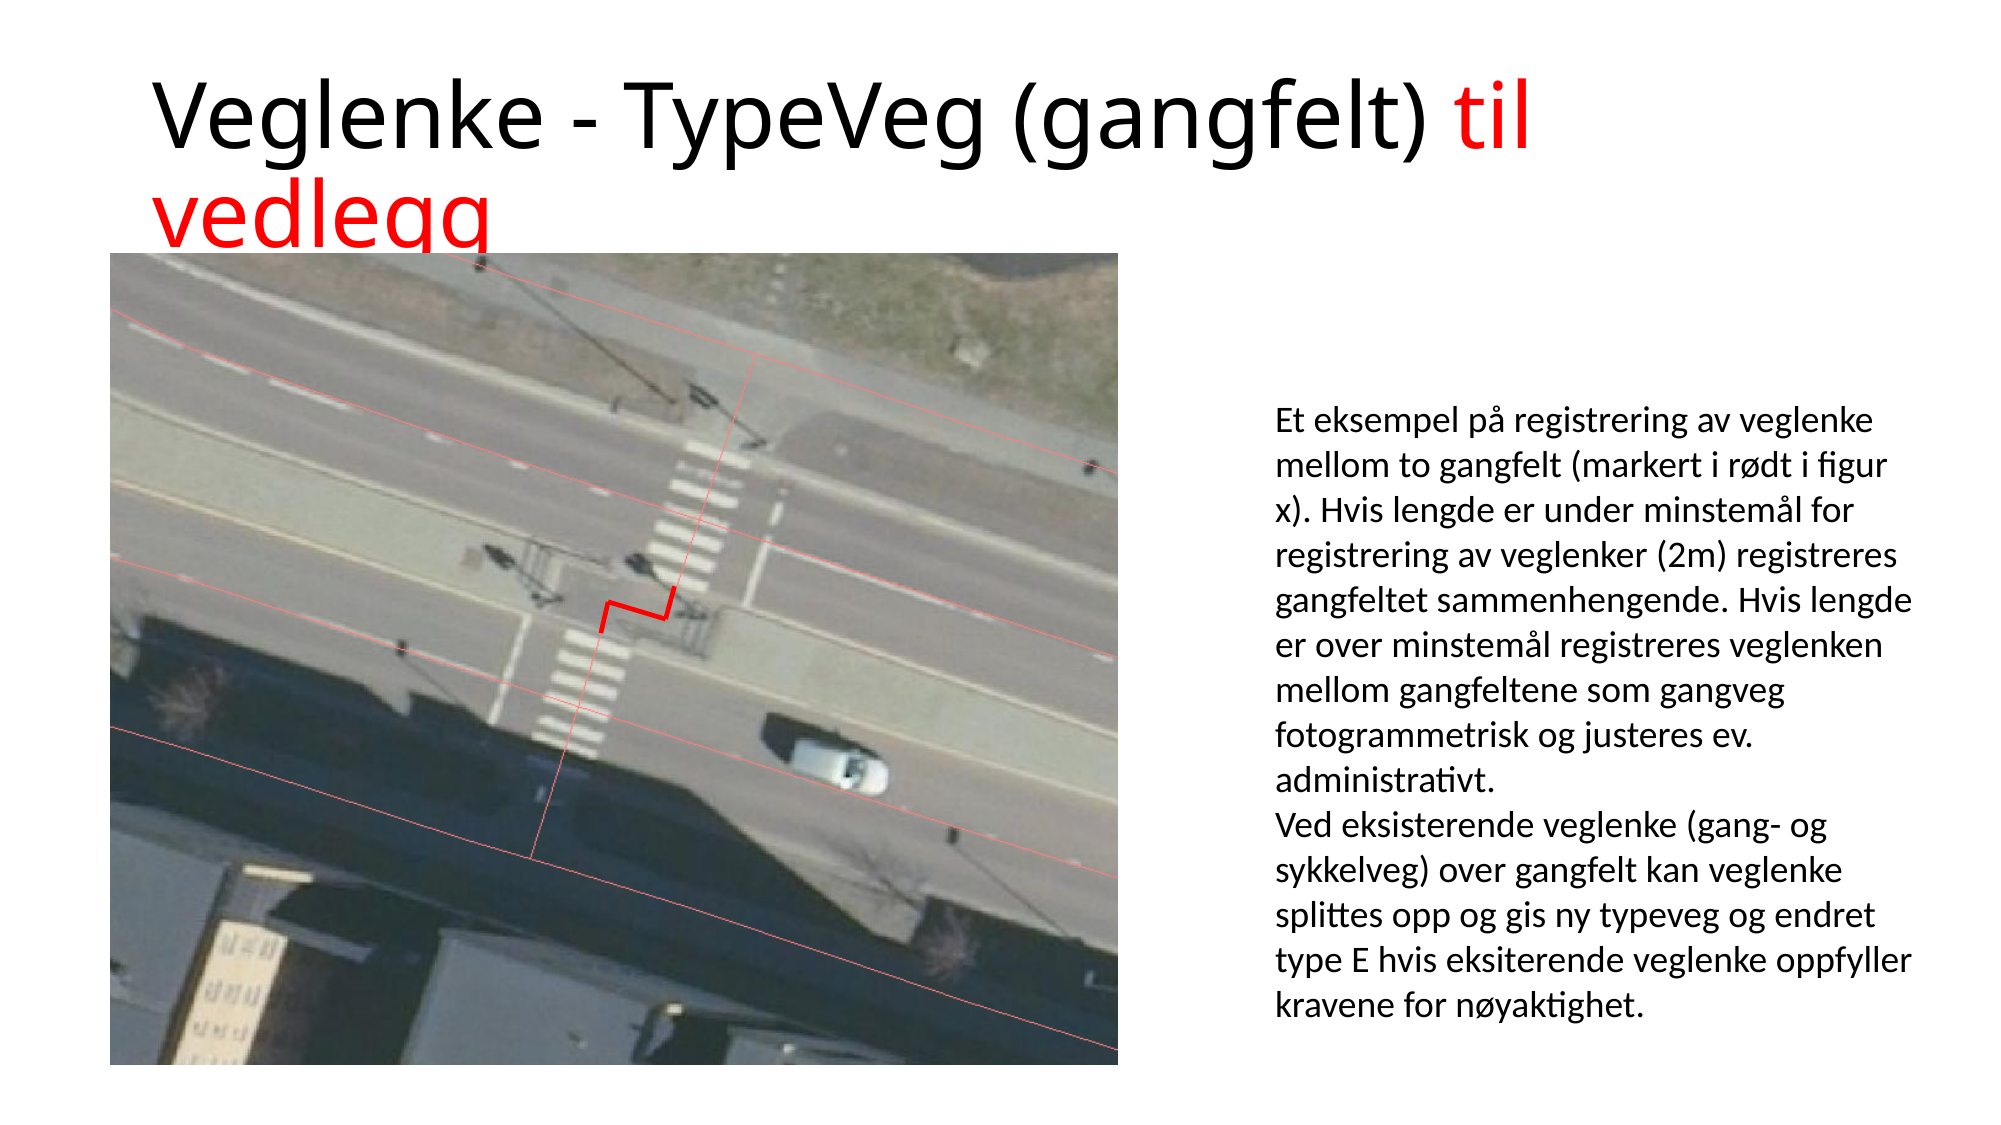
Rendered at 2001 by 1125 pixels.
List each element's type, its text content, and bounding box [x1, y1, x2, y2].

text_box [608, 601, 666, 620]
title Veglenke - TypeVeg (gangfelt) til vedlegg [137, 59, 1863, 278]
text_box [600, 601, 609, 634]
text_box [665, 586, 675, 619]
text_box Et eksempel på registrering av veglenke mellom to gangfelt (markert i rødt i figur x). Hvis lengde er under minstemål for registrering av veglenker (2m) registreres gangfeltet sammenhengende. Hvis lengde er over minstemål registreres veglenken mellom gangfeltene som gangveg fotogrammetrisk og justeres ev. administrativt. Ved eksisterende veglenke (gang- og sykkelveg) over gangfelt kan veglenke splittes opp og gis ny typeveg og endret type E hvis eksiterende veglenke oppfyller kravene for nøyaktighet. [1260, 387, 1938, 1033]
picture [109, 253, 1118, 1065]
